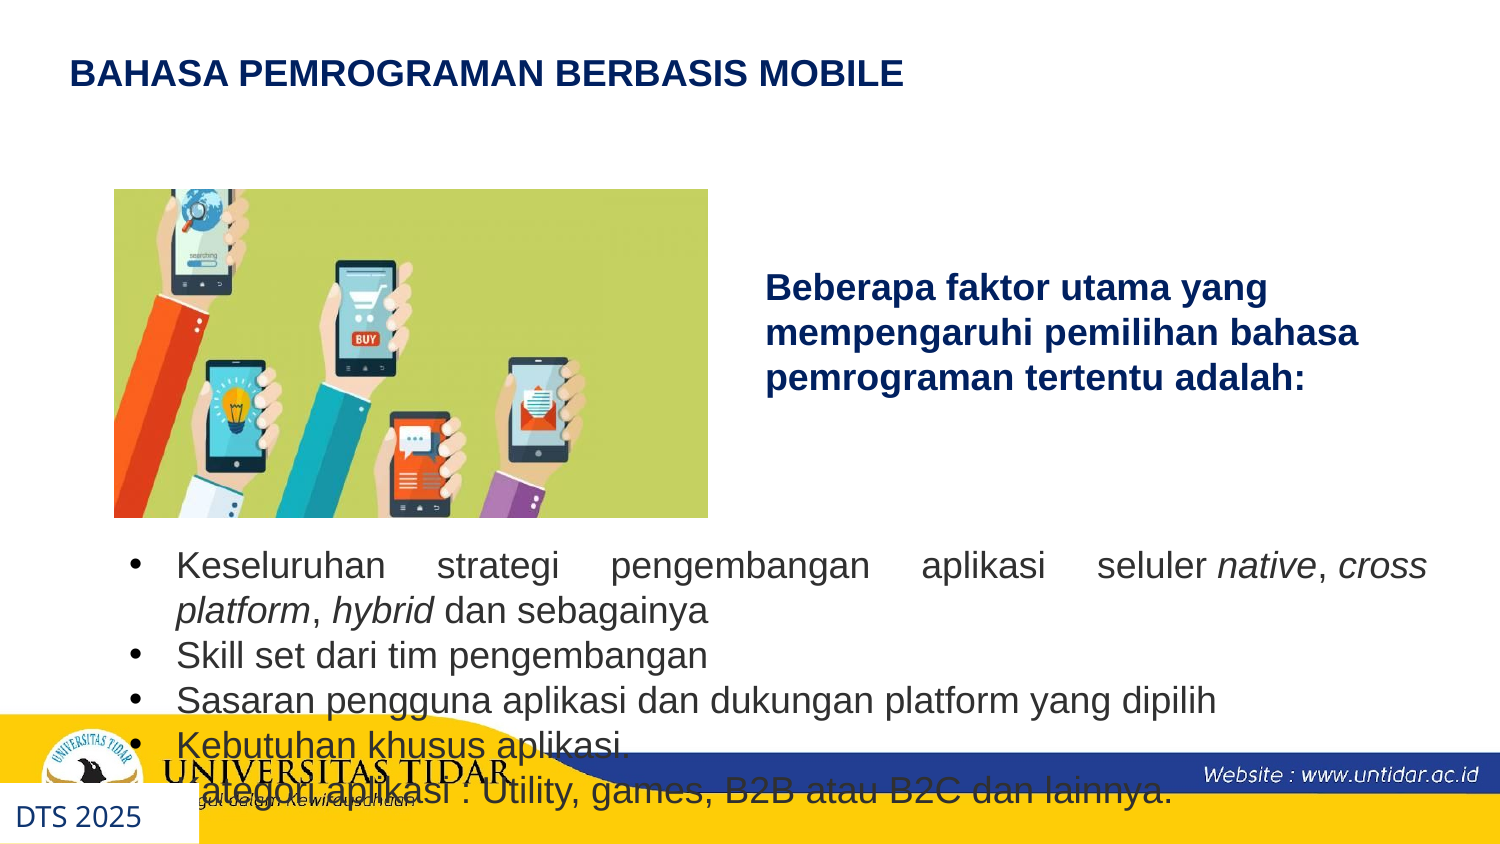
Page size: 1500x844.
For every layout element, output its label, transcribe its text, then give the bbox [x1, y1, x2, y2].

text_box BAHASA PEMROGRAMAN BERBASIS MOBILE [54, 41, 982, 147]
picture [0, 0, 1500, 844]
text_box DTS 2025 [0, 783, 200, 844]
text_box Keseluruhan strategi pengembangan aplikasi seluler native, cross platform, hybrid dan sebagainya Skill set dari tim pengembangan Sasaran pengguna aplikasi dan dukungan platform yang dipilih Kebutuhan khusus aplikasi. Kategori aplikasi : Utility, games, B2B atau B2C dan lainnya. [114, 533, 1443, 819]
text_box Beberapa faktor utama yang mempengaruhi pemilihan bahasa pemrograman tertentu adalah: [750, 165, 1443, 451]
